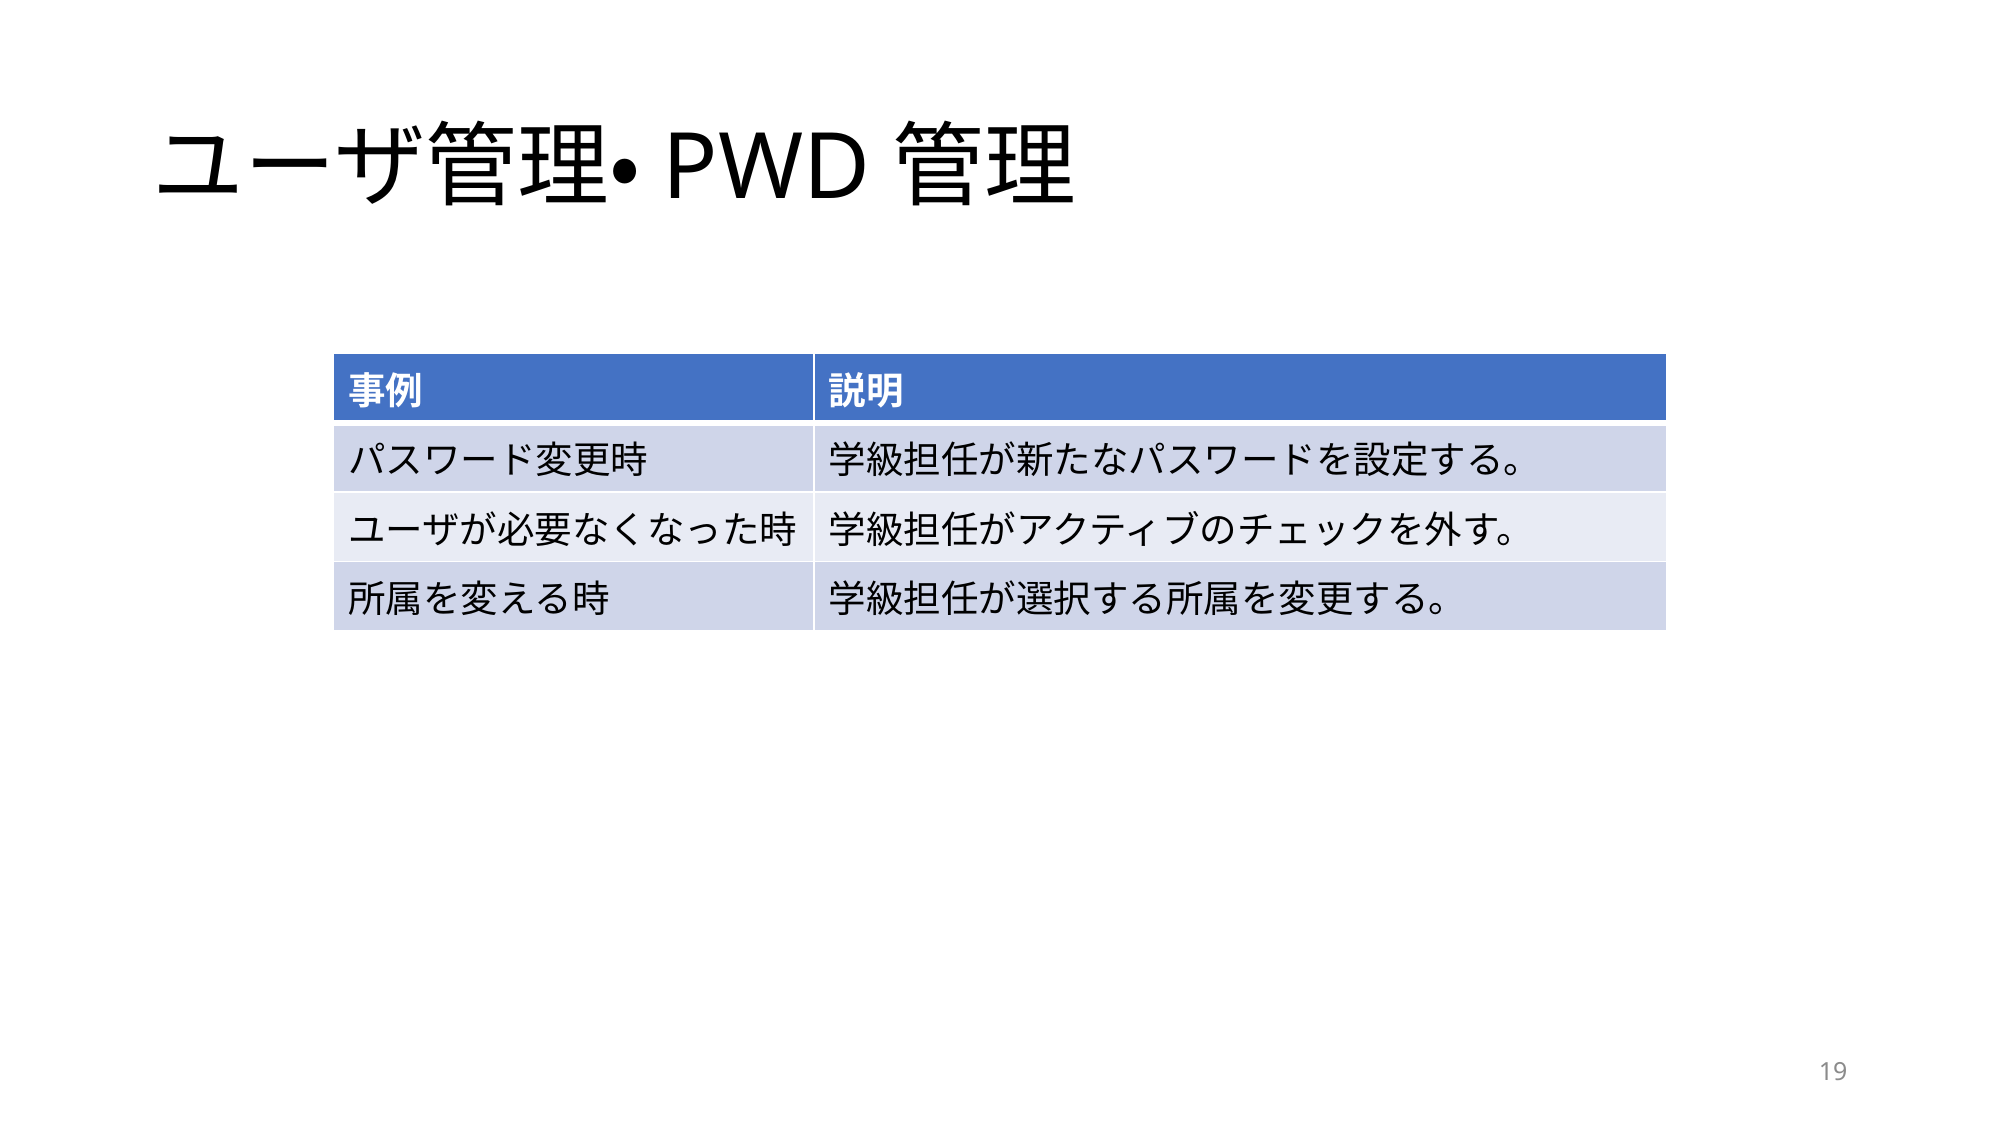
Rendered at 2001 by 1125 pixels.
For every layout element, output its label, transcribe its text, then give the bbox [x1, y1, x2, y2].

table_header 説明 [815, 354, 1666, 420]
table_header 事例 [334, 354, 813, 420]
table_cell パスワード変更時 [334, 426, 813, 491]
table_cell 所属を変える時 [334, 562, 813, 630]
slide_number 19 [1412, 1042, 1863, 1103]
title ユーザ管理・PWD管理 [137, 59, 1863, 278]
table_cell 学級担任がアクティブのチェックを外す。 [815, 493, 1666, 561]
table_cell ユーザが必要なくなった時 [334, 493, 813, 561]
table_cell 学級担任が新たなパスワードを設定する。 [815, 426, 1666, 491]
table_cell 学級担任が選択する所属を変更する。 [815, 562, 1666, 630]
